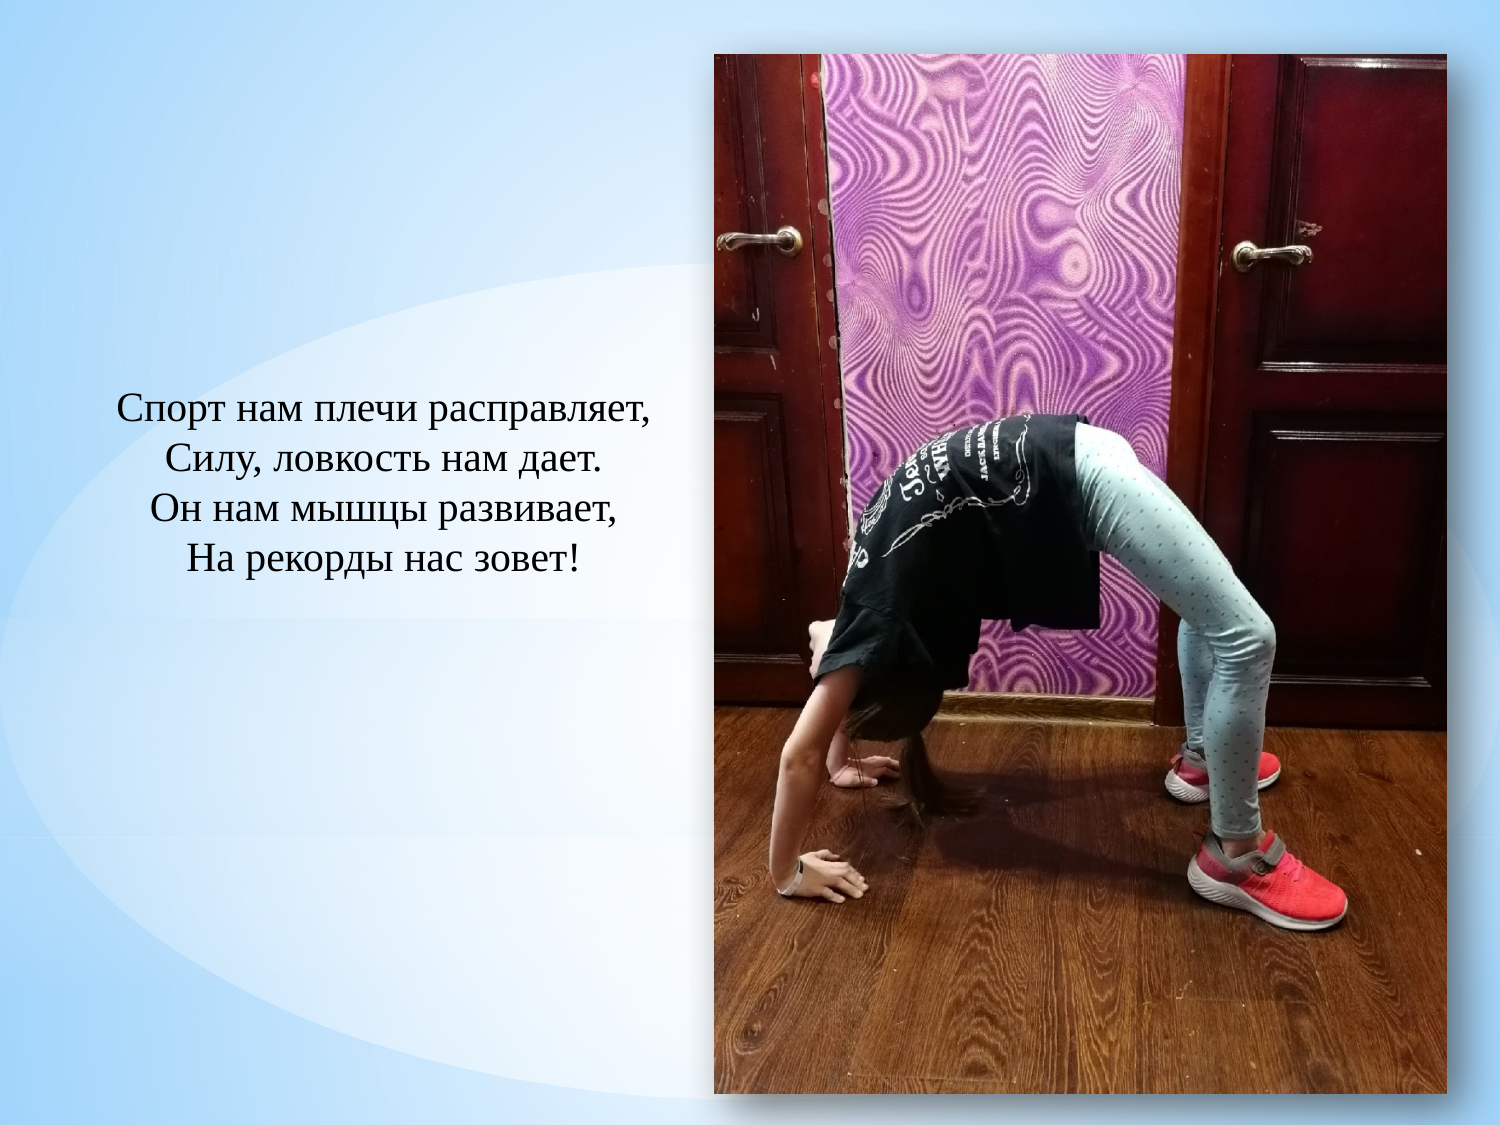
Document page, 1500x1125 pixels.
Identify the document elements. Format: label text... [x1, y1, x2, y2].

text_box Спорт нам плечи расправляет, Силу, ловкость нам дает. Он нам мышцы развивает, На рекорды нас зовет! [53, 372, 696, 588]
picture [713, 54, 1448, 1095]
